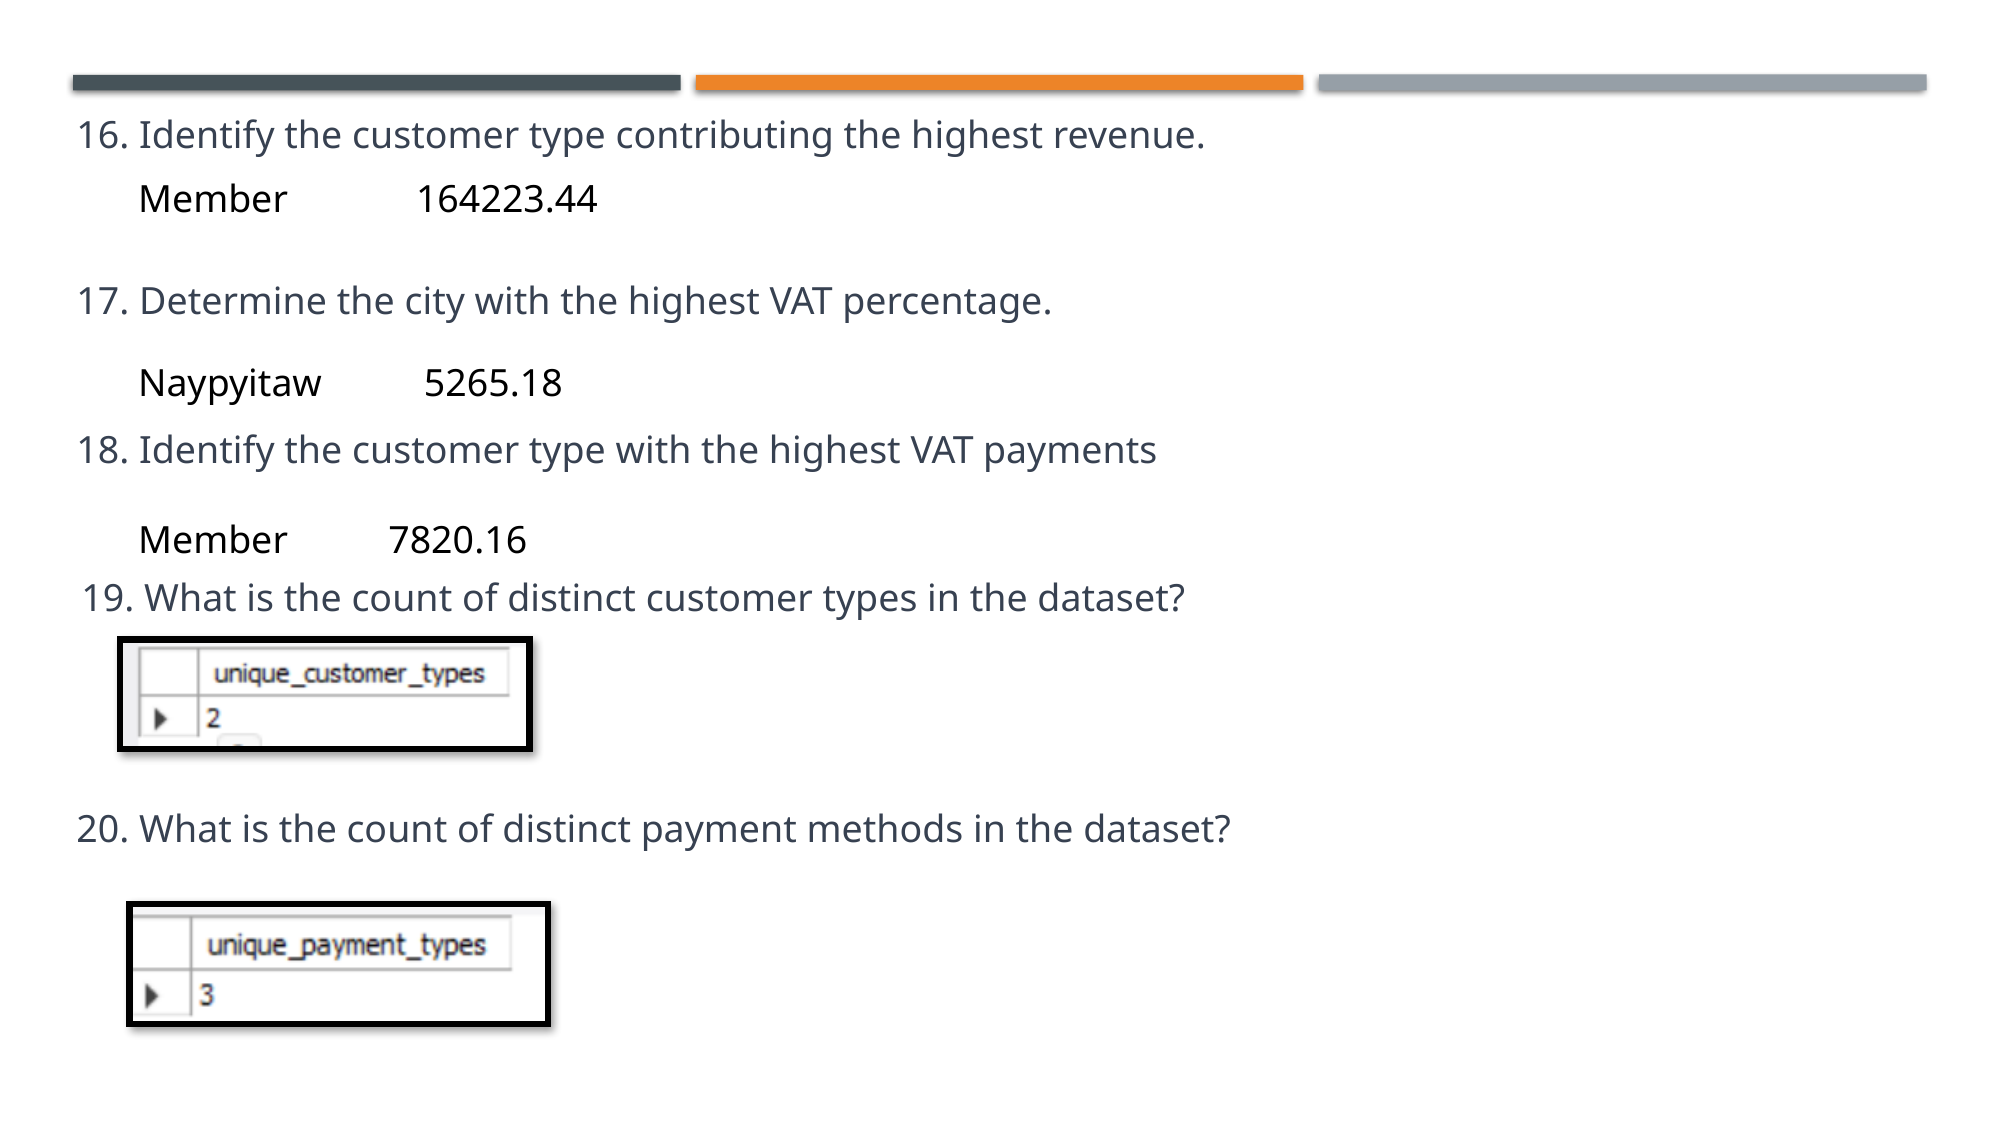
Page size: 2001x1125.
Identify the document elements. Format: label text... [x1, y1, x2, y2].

table_header 164223.44 [401, 165, 679, 225]
text_box 19. What is the count of distinct customer types in the dataset? [66, 566, 1500, 717]
table_header Naypyitaw [123, 346, 409, 418]
text_box 20. What is the count of distinct payment methods in the dataset? [61, 797, 1500, 857]
table_header Member [123, 165, 401, 225]
table_header 7820.16 [373, 506, 624, 566]
picture [131, 906, 546, 1022]
picture [122, 641, 527, 747]
table_header 5265.18 [409, 346, 695, 418]
text_box 16. Identify the customer type contributing the highest revenue. [61, 104, 1500, 164]
table_header Member [123, 506, 373, 566]
text_box 17. Determine the city with the highest VAT percentage. [61, 269, 1465, 330]
text_box 18. Identify the customer type with the highest VAT payments [61, 418, 1495, 479]
